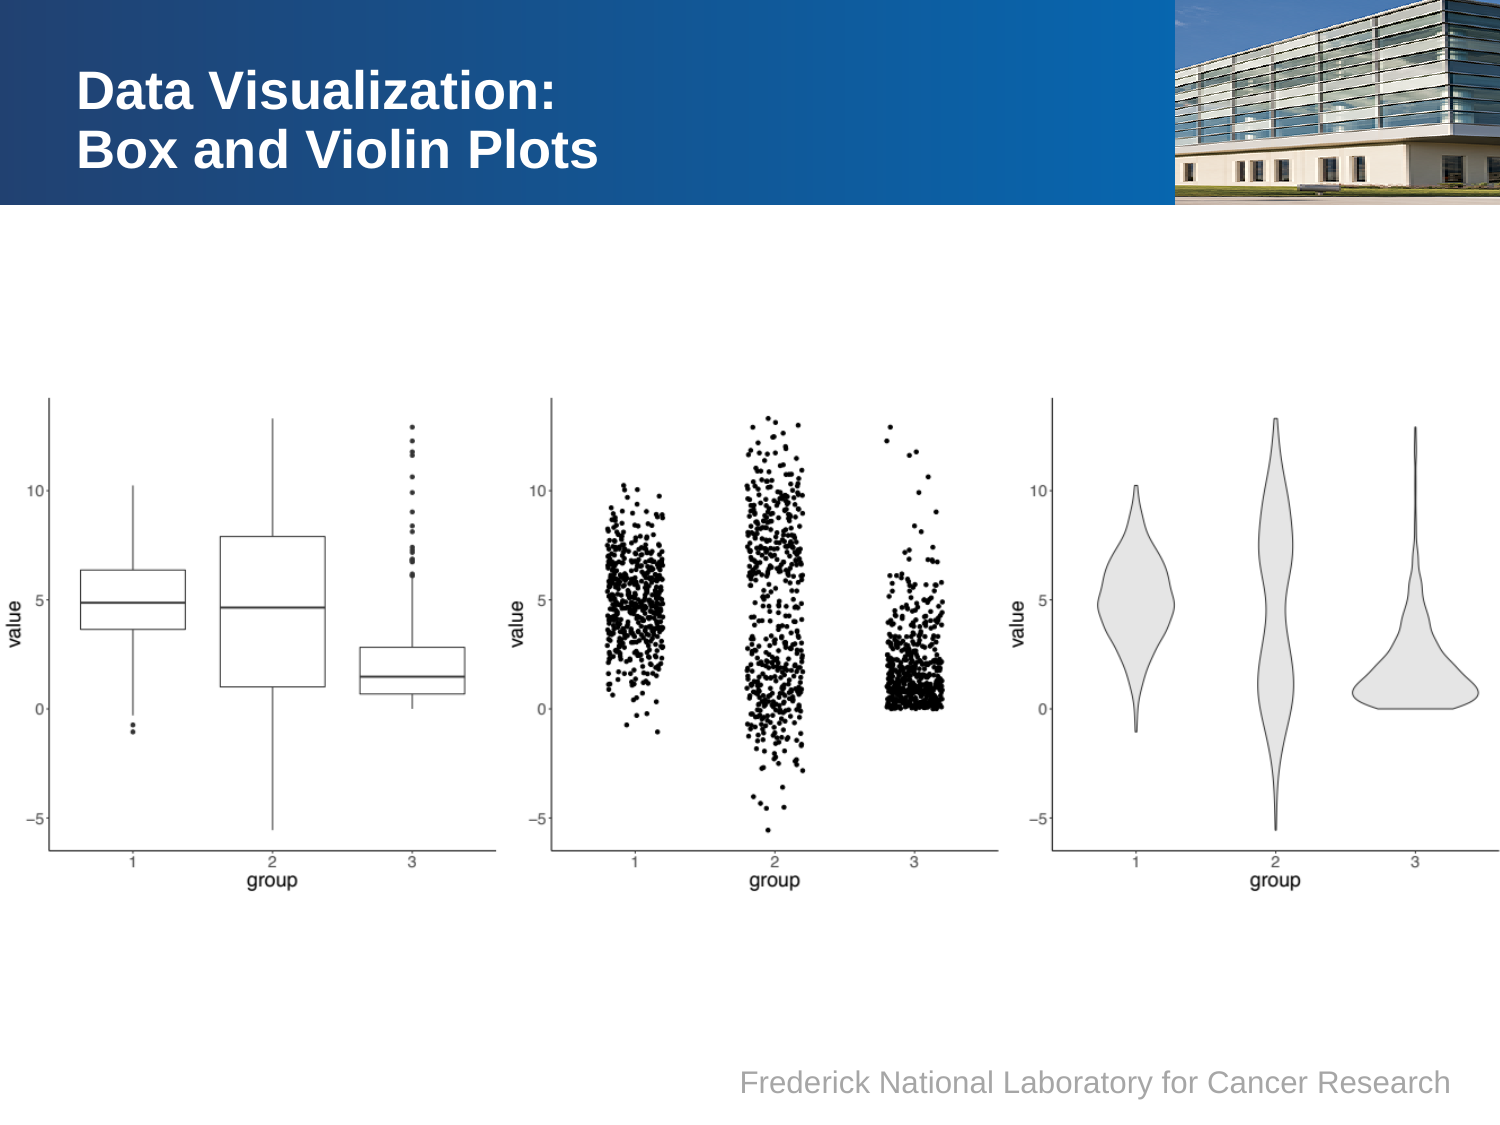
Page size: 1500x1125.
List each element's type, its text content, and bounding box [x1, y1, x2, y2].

title Data Visualization: Box and Violin Plots [61, 0, 1143, 188]
picture [0, 390, 1500, 897]
picture [1175, 0, 1500, 205]
